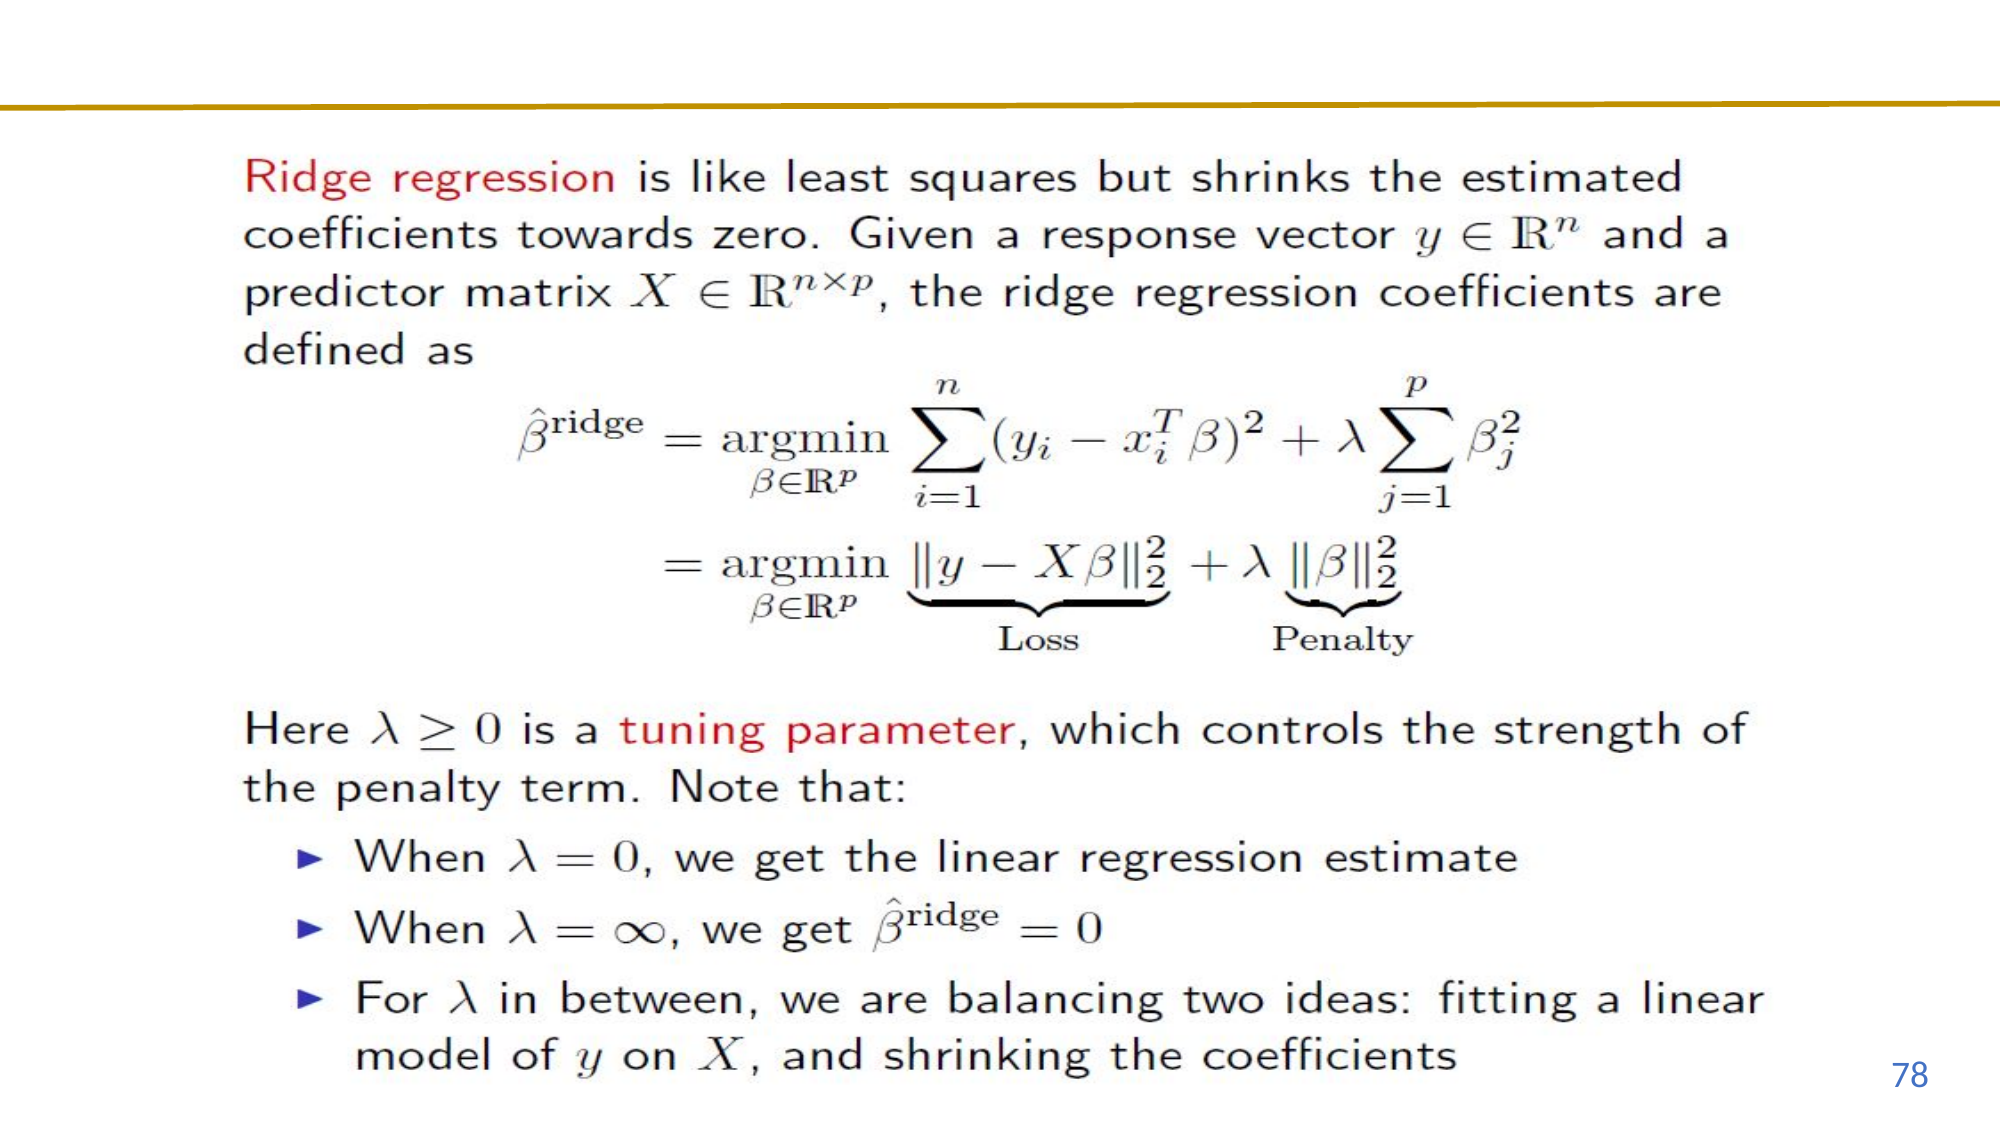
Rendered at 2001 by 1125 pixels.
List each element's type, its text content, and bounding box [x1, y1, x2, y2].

picture [177, 131, 1838, 1125]
slide_number 78 [1838, 1042, 1944, 1103]
